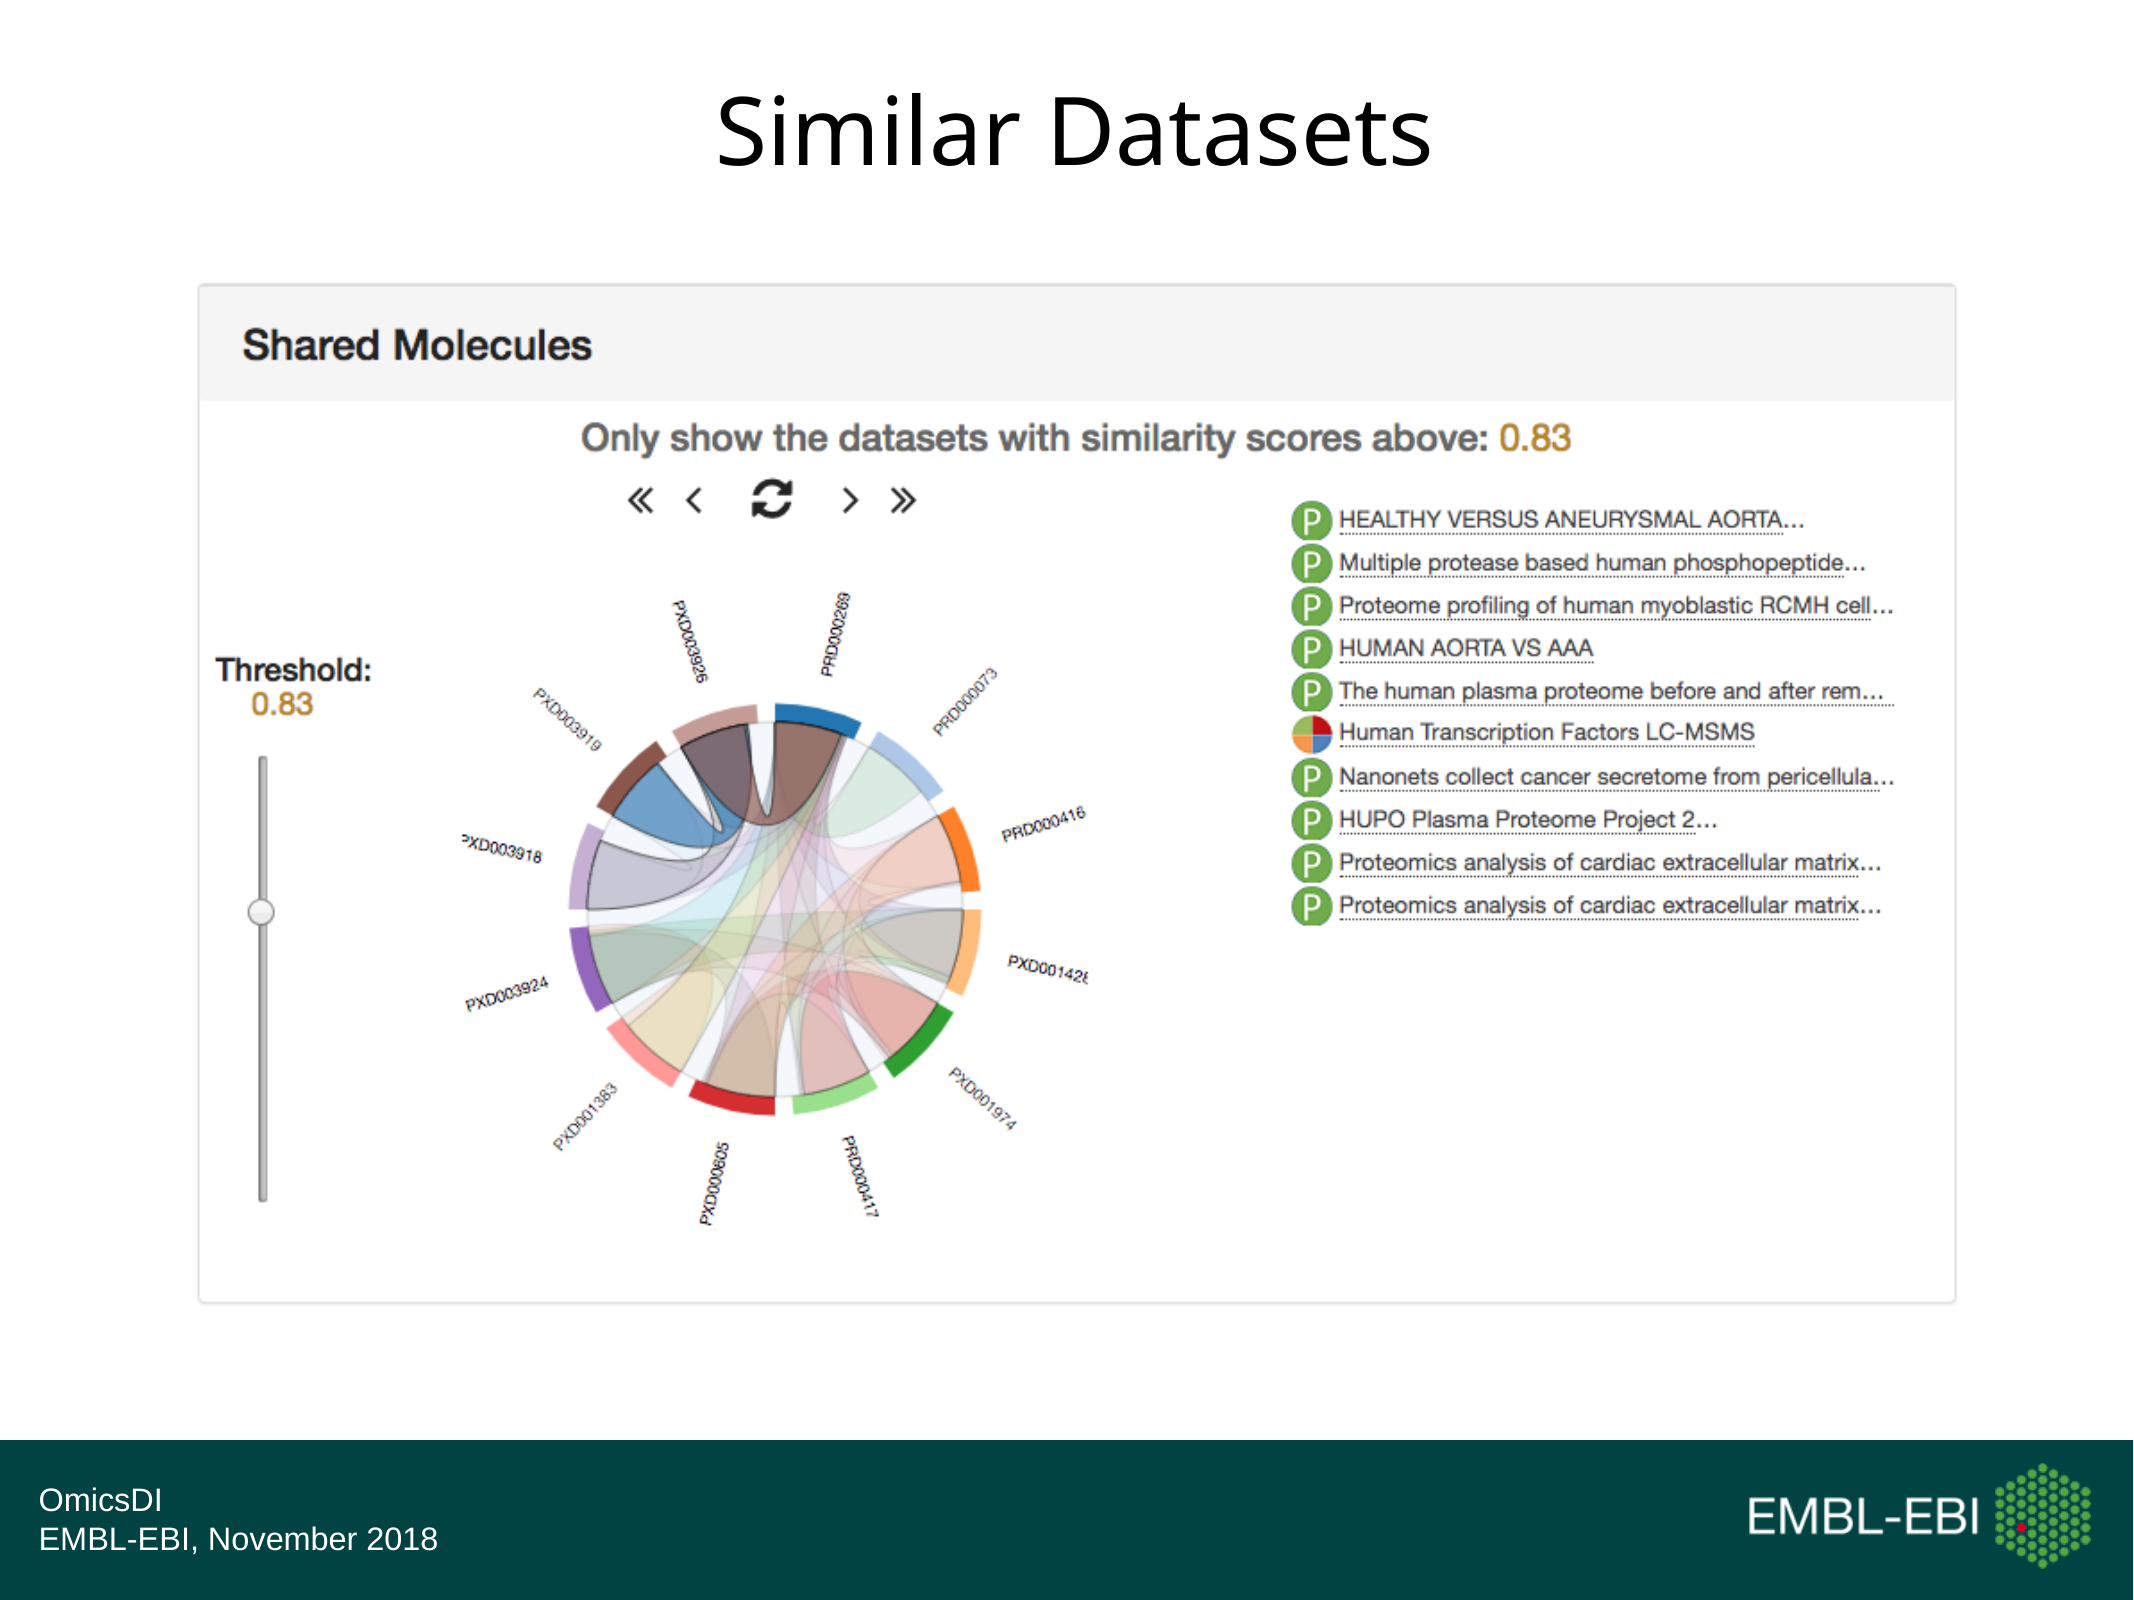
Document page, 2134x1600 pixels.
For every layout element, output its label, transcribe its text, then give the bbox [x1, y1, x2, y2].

title Similar Datasets [124, 71, 2027, 249]
picture [1749, 1463, 2091, 1569]
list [182, 280, 1973, 1306]
